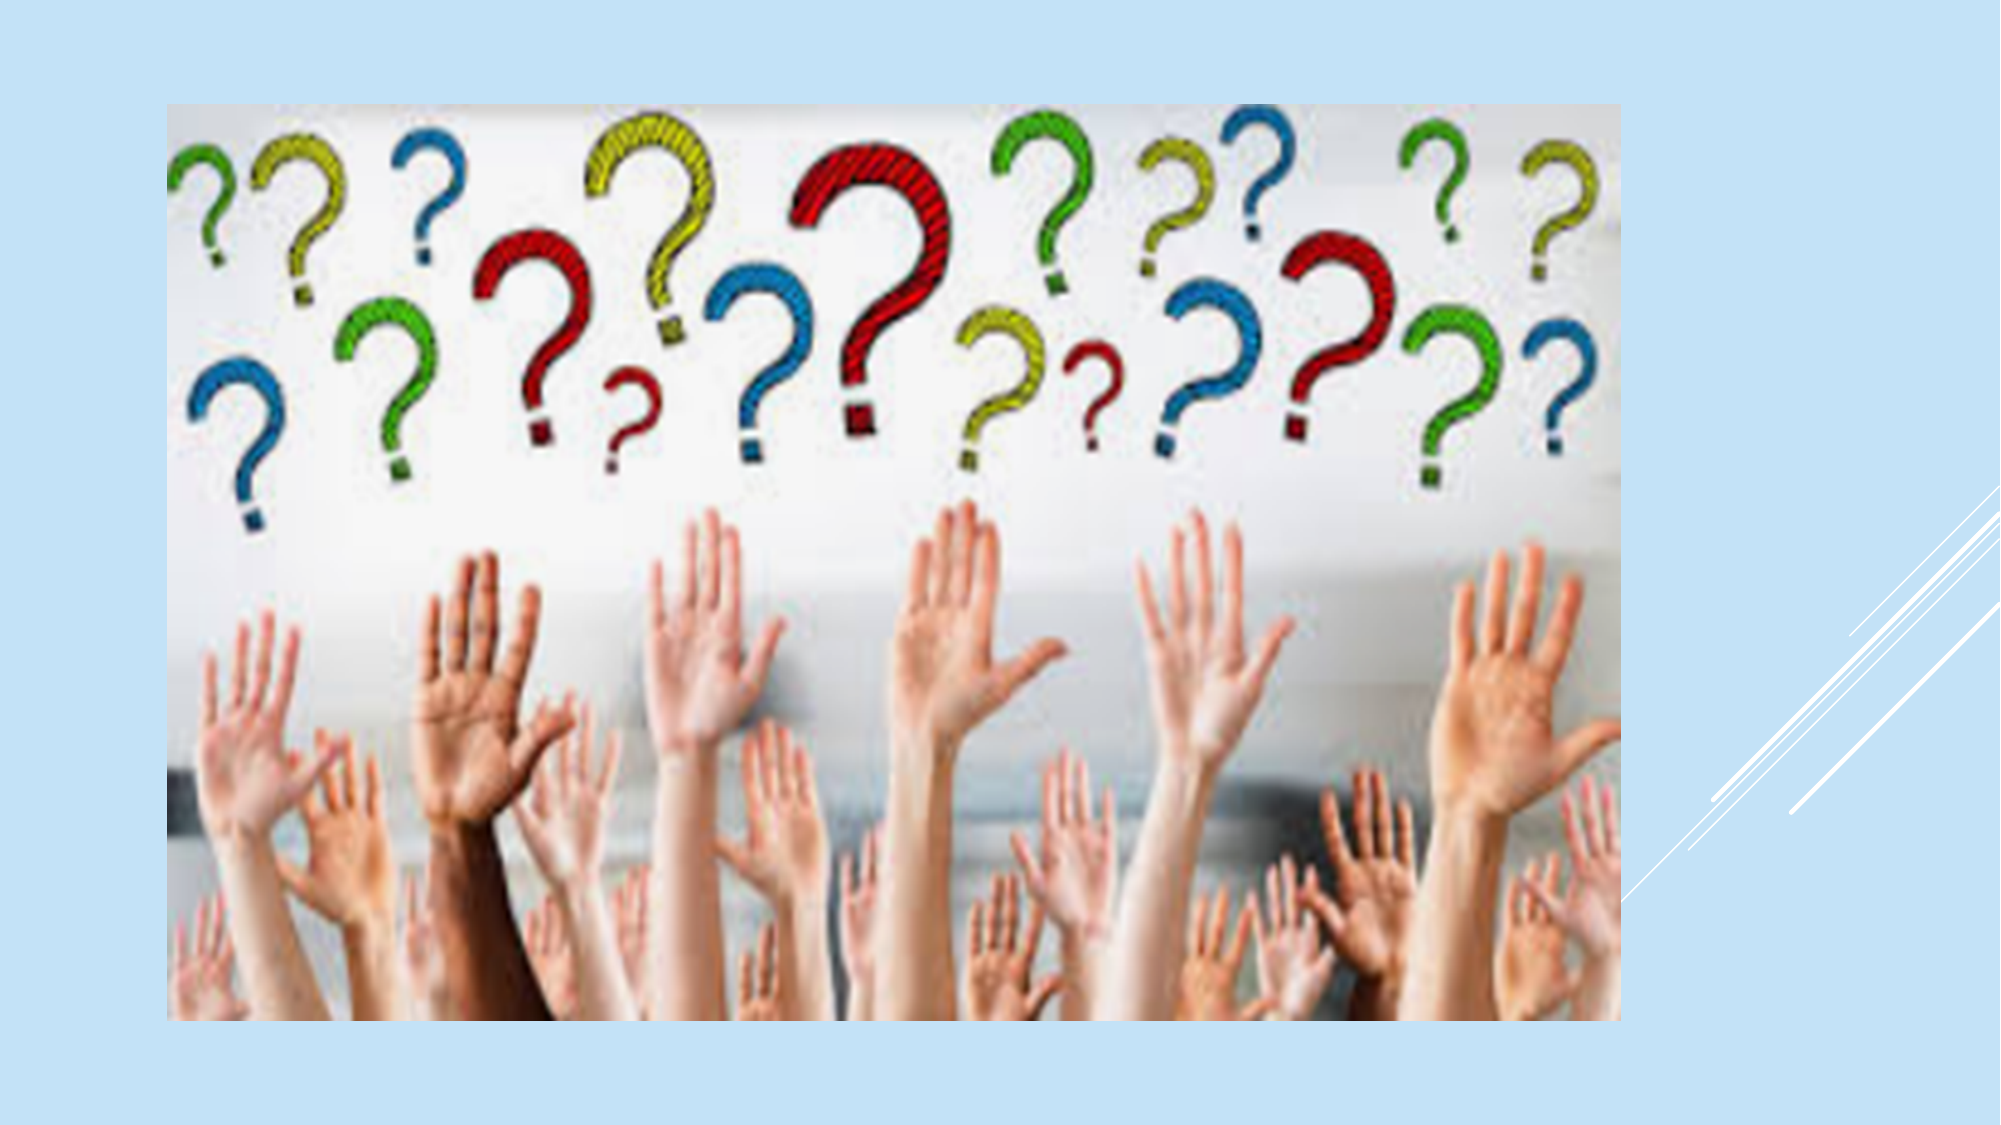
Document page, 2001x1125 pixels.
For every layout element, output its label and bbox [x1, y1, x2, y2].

picture [167, 104, 1622, 1021]
